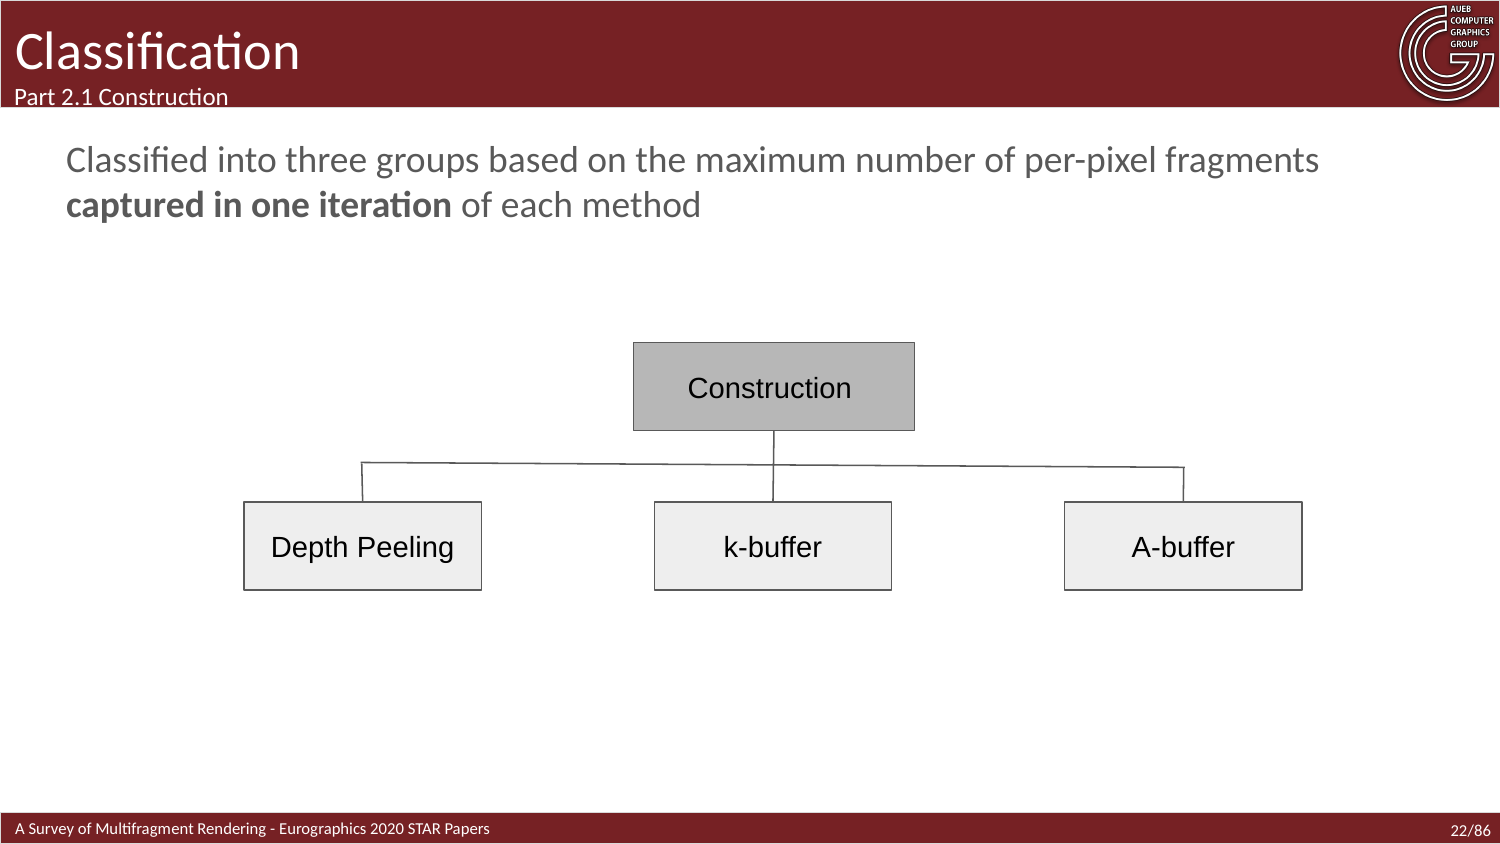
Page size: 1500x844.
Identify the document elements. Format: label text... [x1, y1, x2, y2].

picture [1394, 0, 1500, 108]
title Part 2.1 Construction [0, 65, 378, 129]
text_box A-buffer [1064, 501, 1302, 590]
list Classified into three groups based on the maximum number of per-pixel fragments captured in one iteration of each method [51, 120, 1449, 793]
title Classification [0, 0, 1226, 108]
text_box Depth Peeling [243, 501, 482, 590]
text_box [360, 462, 1186, 468]
text_box k-buffer [654, 501, 892, 590]
slide_number 22/86 [1370, 804, 1500, 844]
text_box Construction [633, 342, 915, 431]
